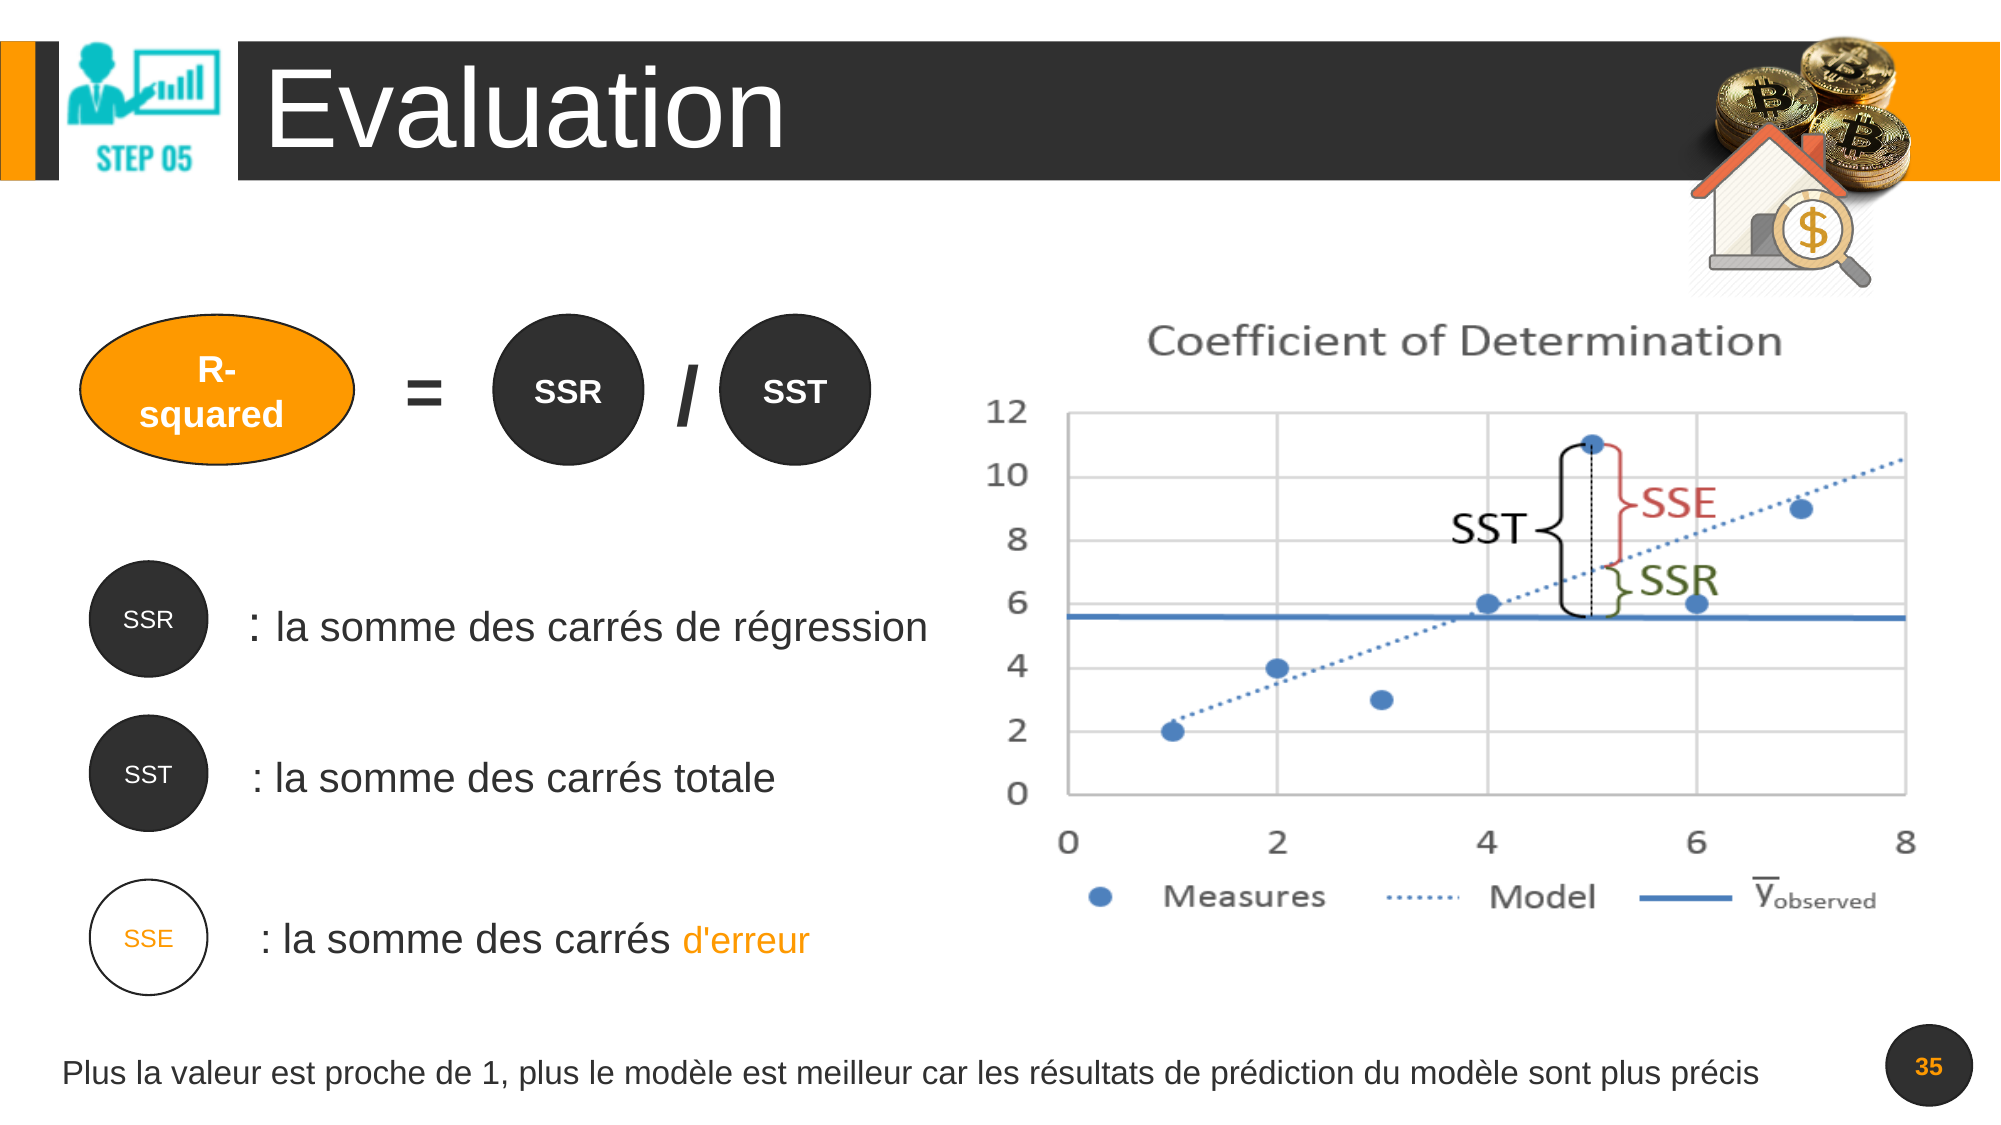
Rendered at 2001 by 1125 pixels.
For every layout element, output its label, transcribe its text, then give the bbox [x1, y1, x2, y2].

text_box 35 [1885, 1024, 1974, 1107]
text_box : la somme des carrés totale [237, 742, 803, 808]
list Evaluation [248, 51, 1704, 171]
text_box R-squared [79, 313, 356, 466]
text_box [89, 561, 208, 831]
picture [1673, 32, 1913, 298]
text_box Plus la valeur est proche de 1, plus le modèle est meilleur car les résultats de prédiction du modèle sont plus précis [47, 1043, 1778, 1099]
text_box : la somme des carrés de régression [233, 583, 956, 659]
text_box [389, 314, 871, 465]
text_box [89, 879, 850, 996]
picture [59, 29, 238, 193]
picture [975, 314, 1923, 920]
